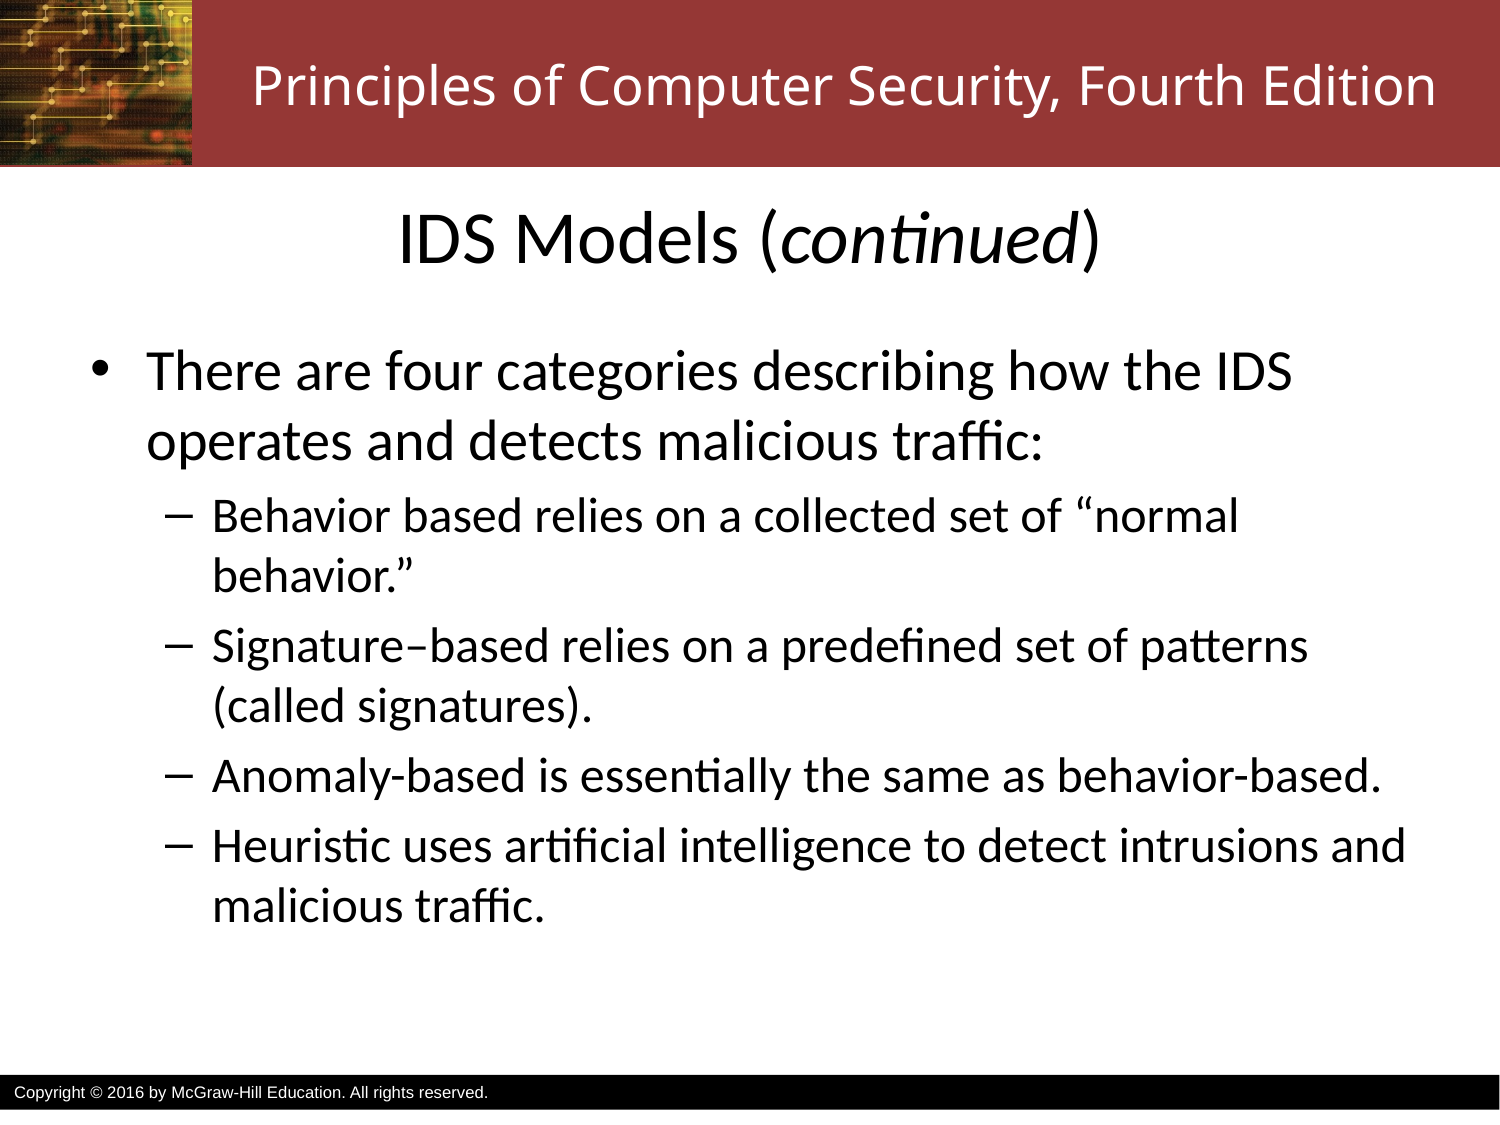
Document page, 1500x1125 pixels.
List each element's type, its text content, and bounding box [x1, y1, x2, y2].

title IDS Models (continued) [75, 181, 1425, 324]
picture [0, 0, 192, 165]
list There are four categories describing how the IDS operates and detects malicious traffic: Behavior based relies on a collected set of “normal behavior.” Signature–based relies on a predefined set of patterns (called signatures). Anomaly-based is essentially the same as behavior-based. Heuristic uses artificial intelligence to detect intrusions and malicious traffic. [75, 324, 1425, 1005]
